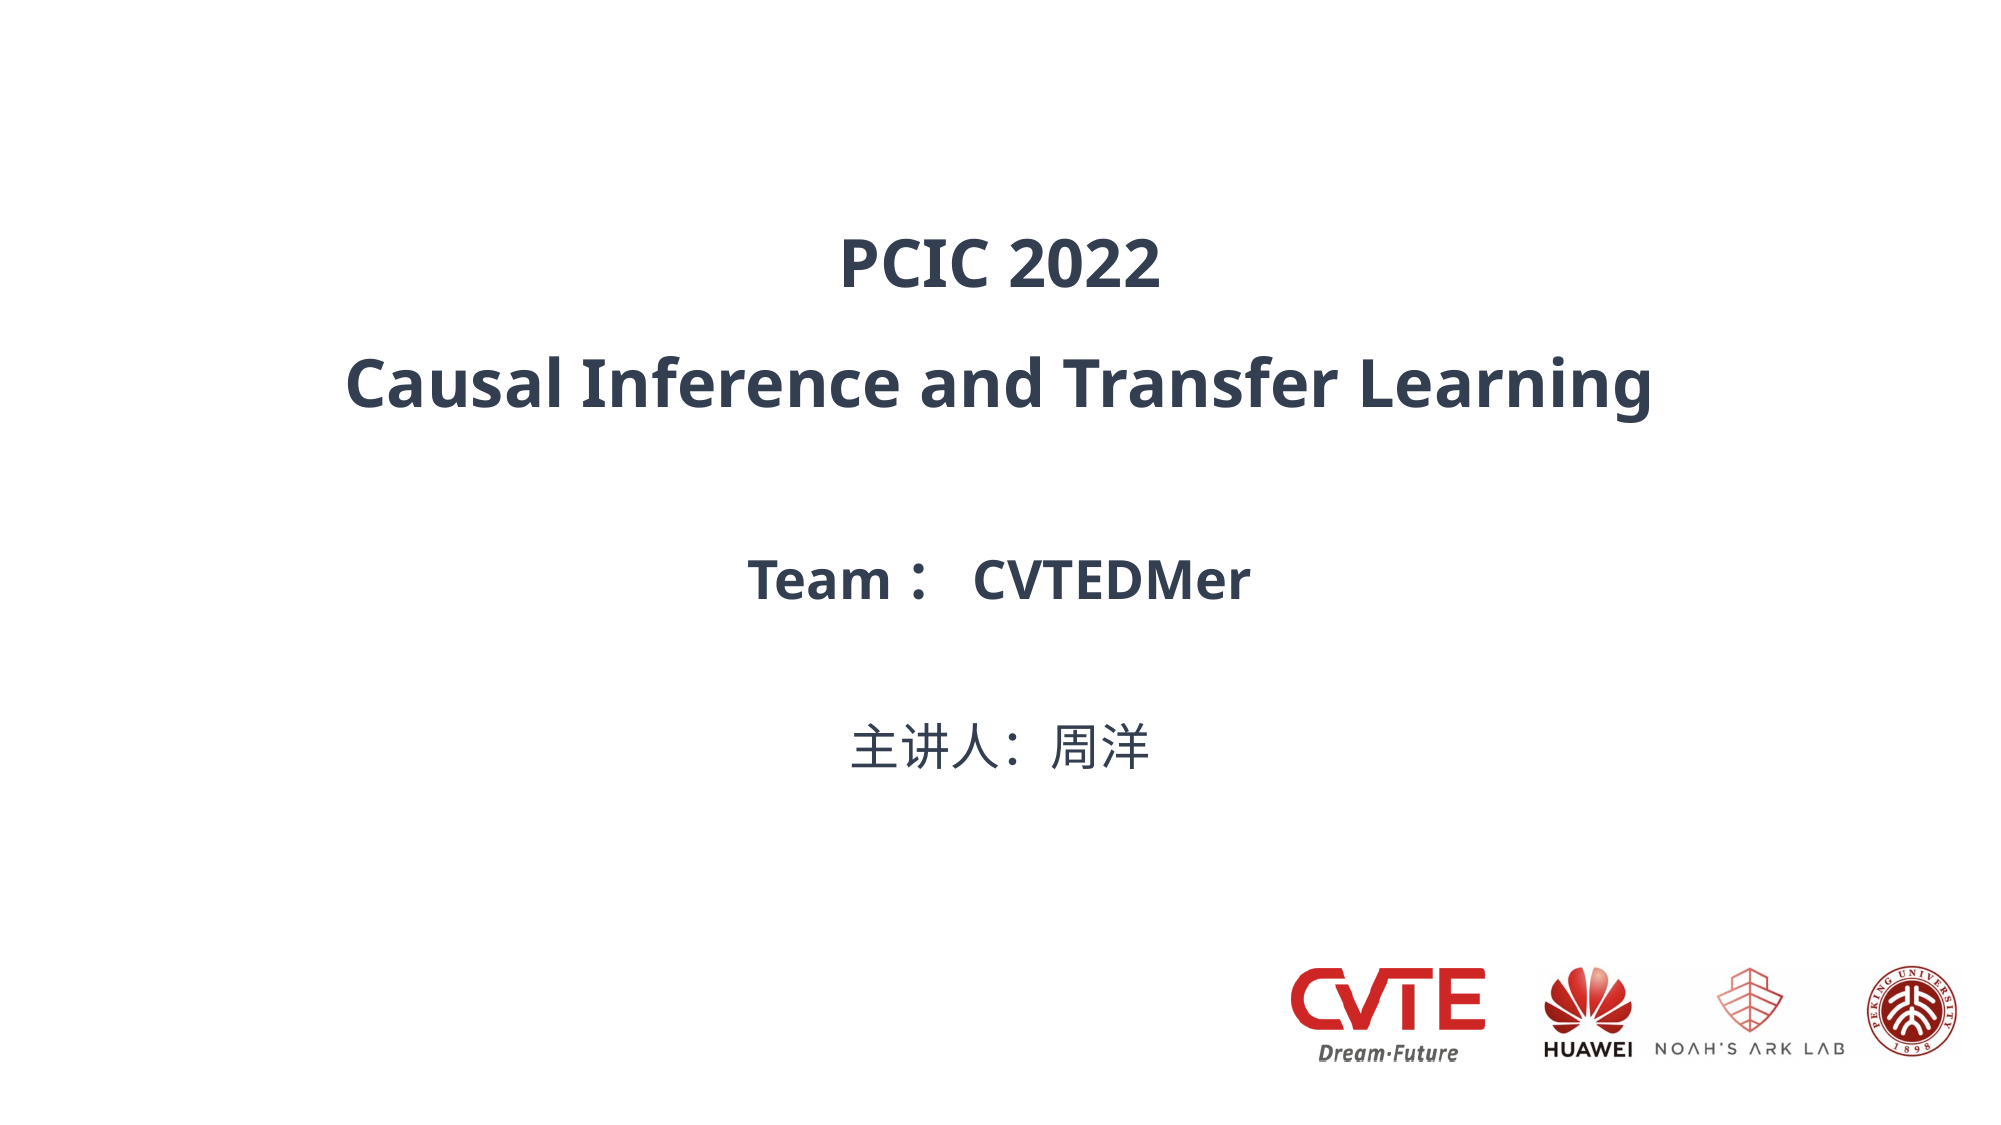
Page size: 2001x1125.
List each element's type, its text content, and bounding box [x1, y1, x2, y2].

picture [1291, 968, 1485, 1062]
picture [1535, 965, 1965, 1062]
text_box PCIC 2022 Causal Inference and Transfer Learning Team：CVTEDMer 主讲人：周洋 [64, 103, 1936, 978]
